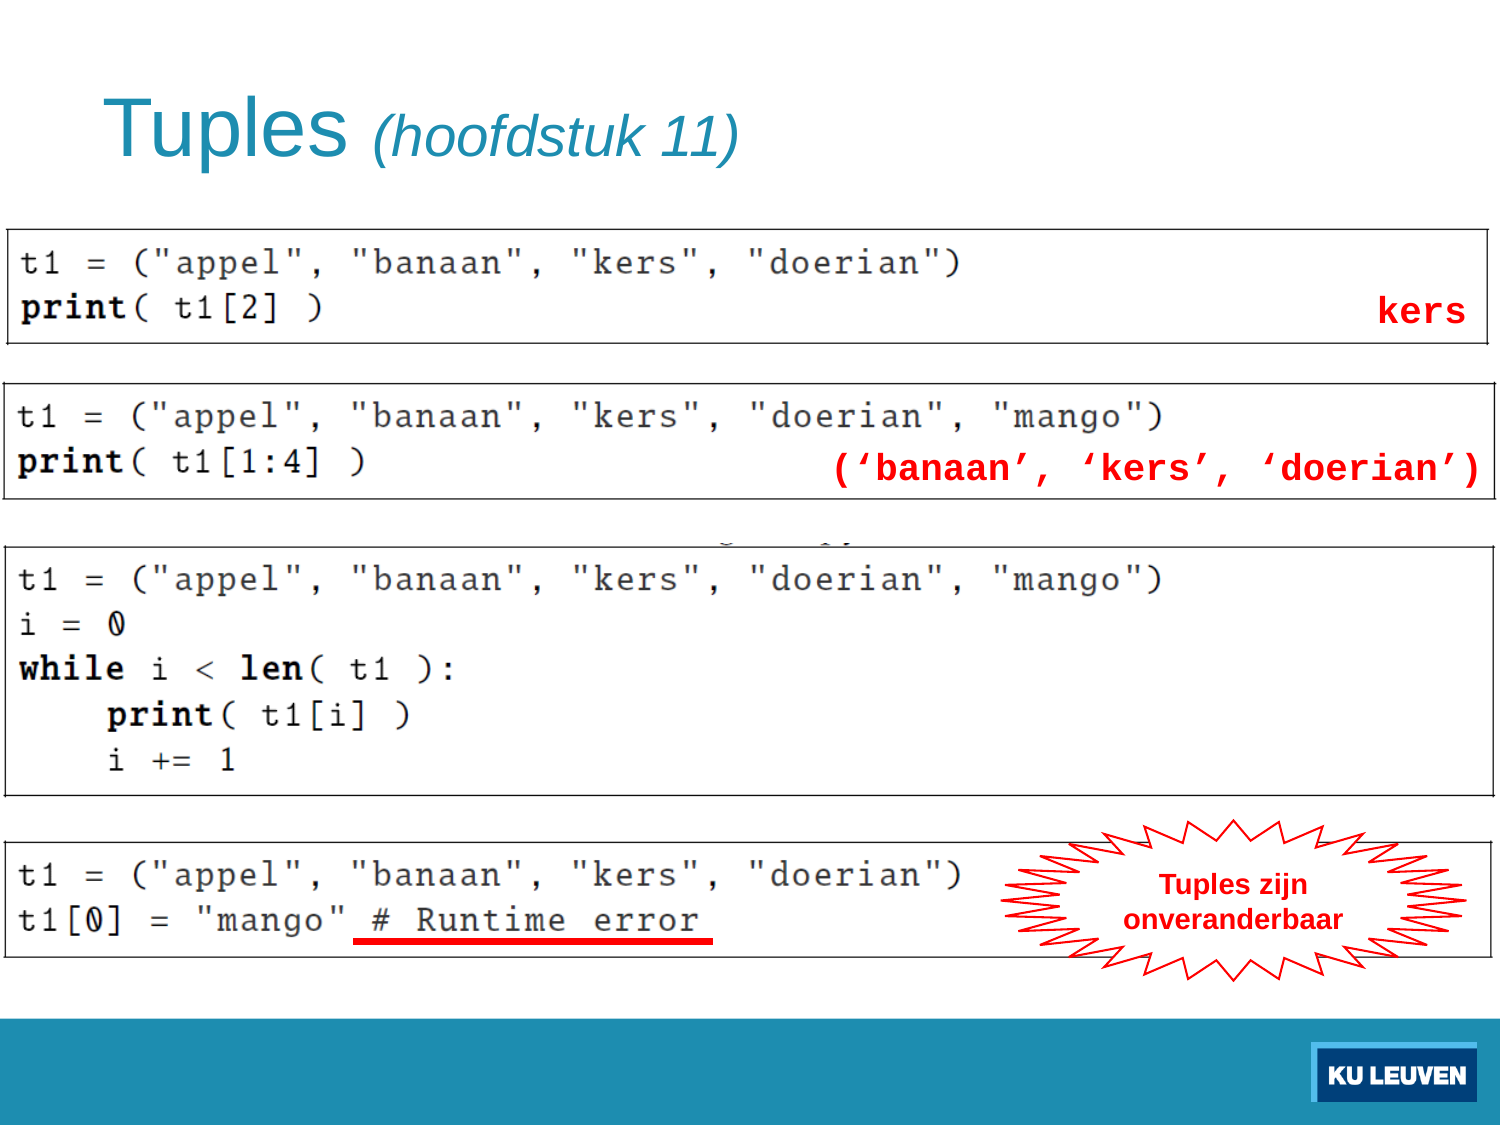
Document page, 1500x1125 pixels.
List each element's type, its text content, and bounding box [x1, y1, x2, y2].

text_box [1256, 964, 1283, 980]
title Tuples (hoofdstuk 11) [93, 34, 1406, 224]
picture [0, 542, 1500, 802]
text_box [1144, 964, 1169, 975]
picture [0, 837, 1500, 964]
picture [0, 224, 1500, 350]
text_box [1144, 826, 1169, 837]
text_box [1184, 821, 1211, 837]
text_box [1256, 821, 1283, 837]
picture [1311, 1042, 1477, 1102]
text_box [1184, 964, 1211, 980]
picture [0, 377, 1500, 507]
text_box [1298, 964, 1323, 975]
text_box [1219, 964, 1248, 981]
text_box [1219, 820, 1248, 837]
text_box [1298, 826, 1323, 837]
